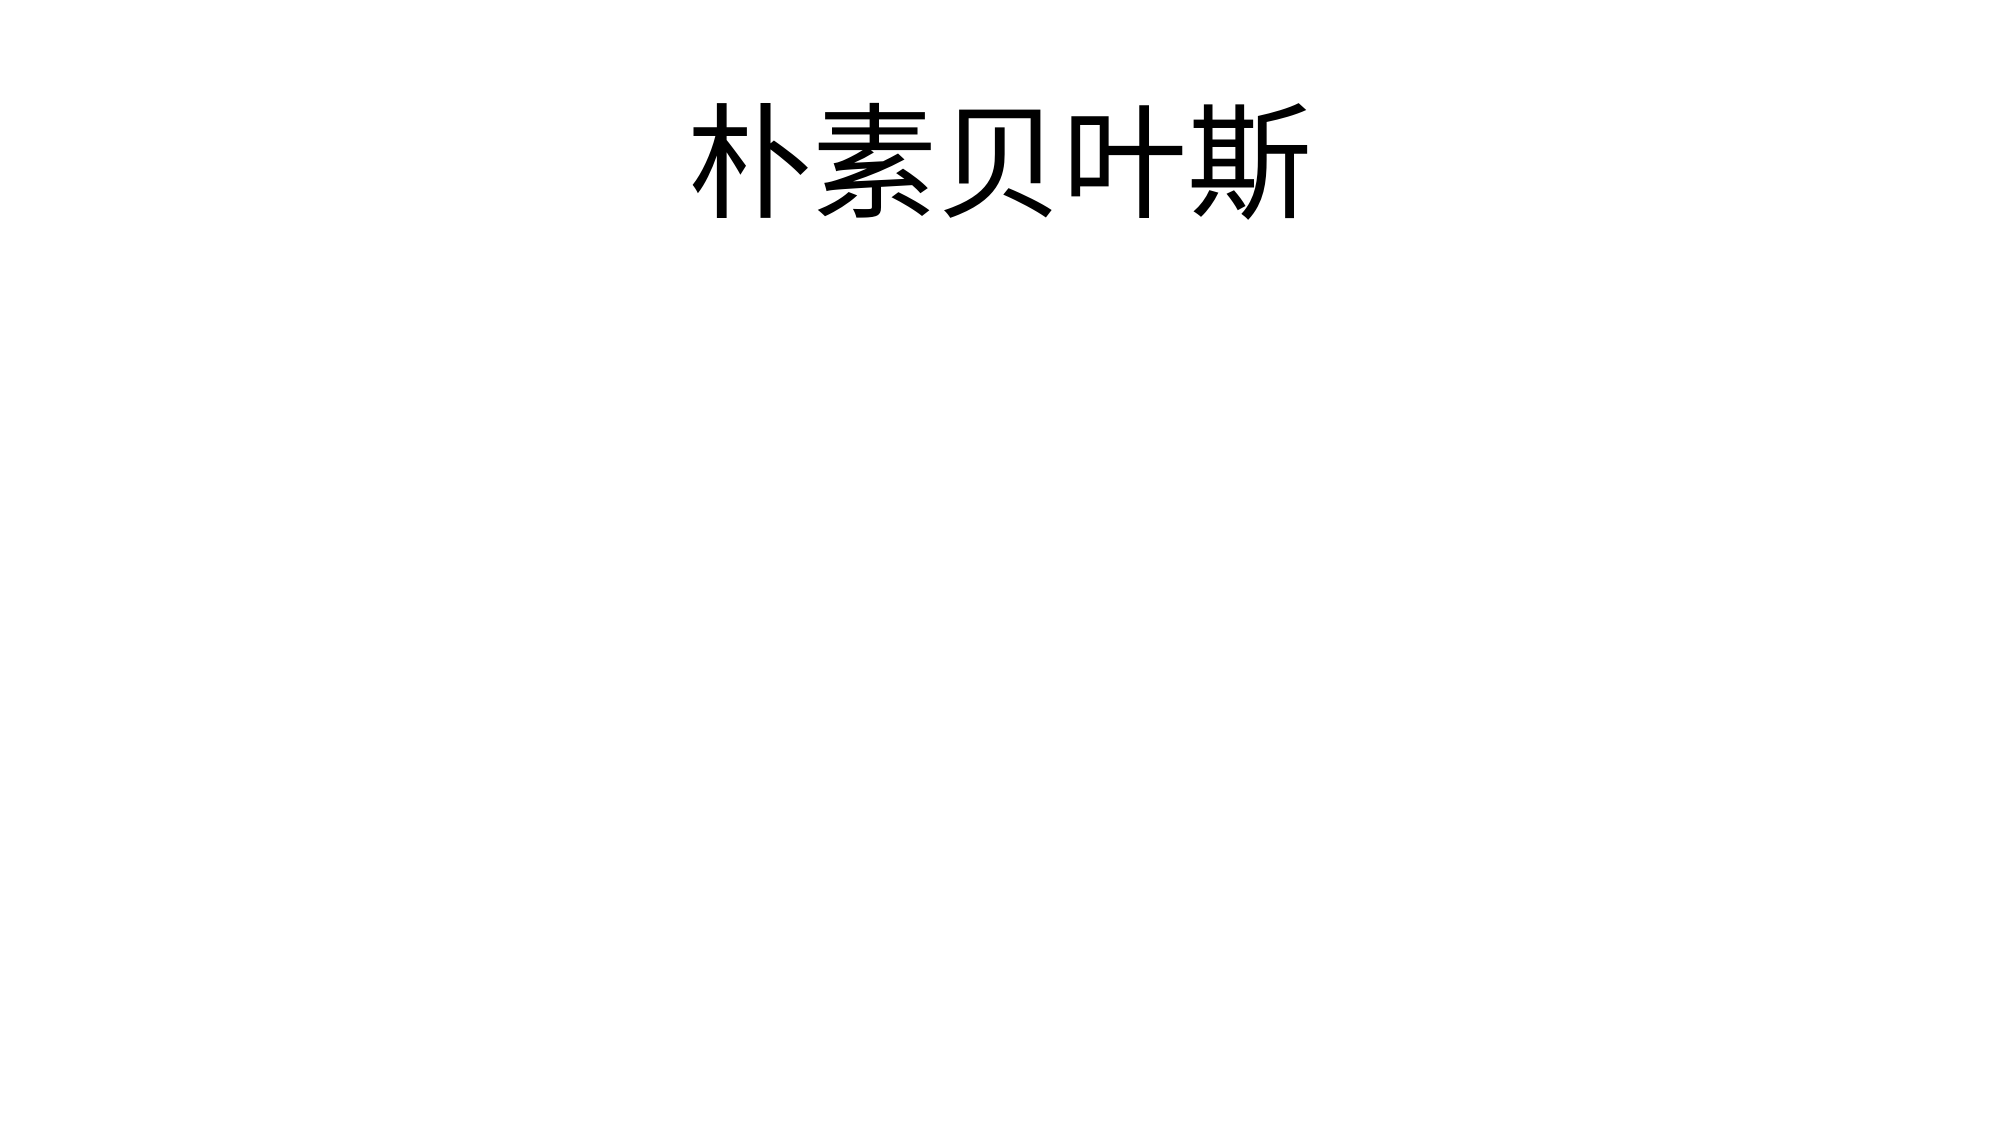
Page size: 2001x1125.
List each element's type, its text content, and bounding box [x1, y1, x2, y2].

title 朴素贝叶斯 [249, 73, 1750, 244]
